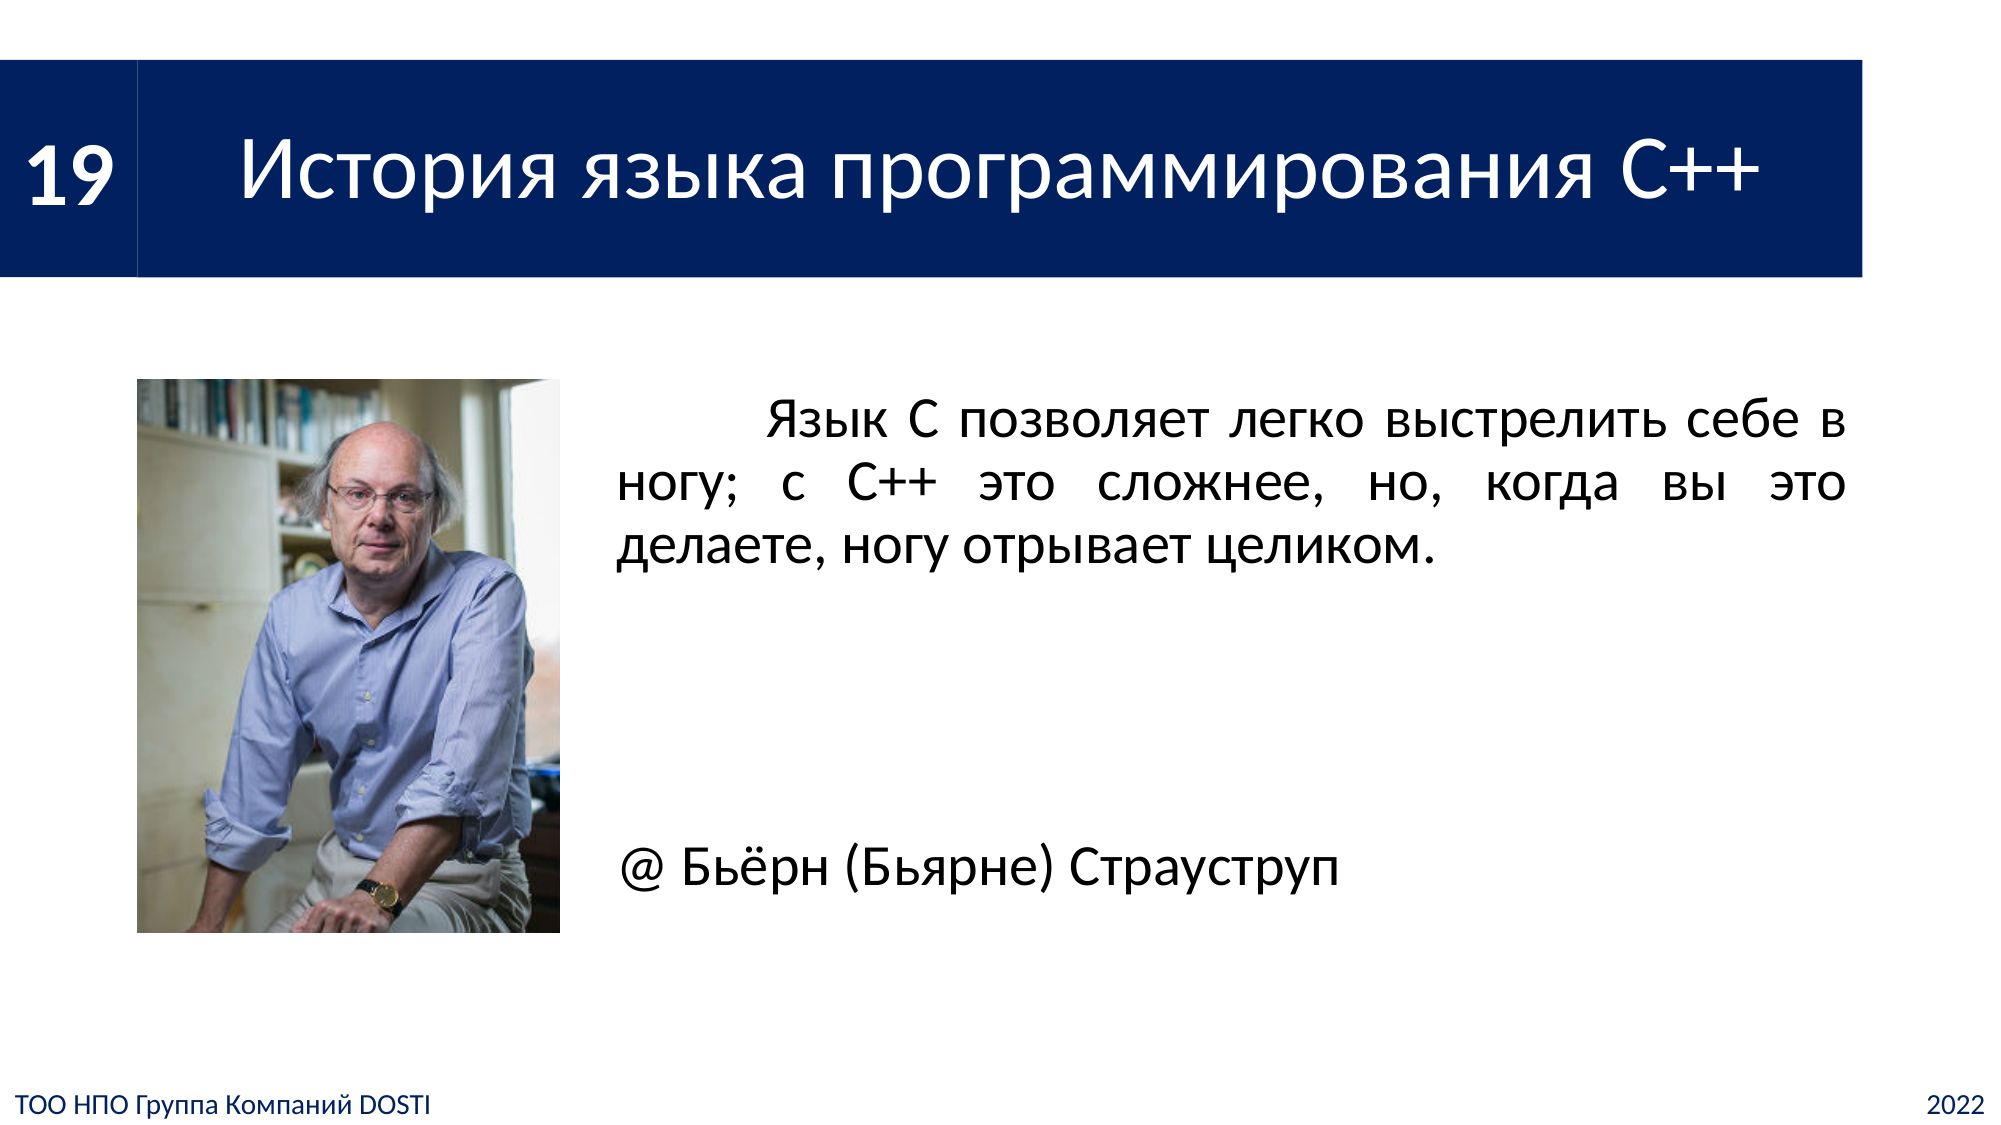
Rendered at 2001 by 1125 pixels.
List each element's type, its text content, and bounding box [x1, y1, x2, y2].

title История языка программирования C++ [138, 59, 1863, 278]
text_box 19 [0, 59, 138, 278]
text_box ТОО НПО Группа Компаний DOSTI [0, 1080, 1408, 1125]
picture [137, 379, 560, 933]
text_box Язык C позволяет легко выстрелить себе в ногу; с C++ это сложнее, но, когда вы это делаете, ногу отрывает целиком. @ Бьёрн (Бьярне) Страуструп [601, 379, 1863, 933]
text_box 2022 [1408, 1080, 2000, 1125]
